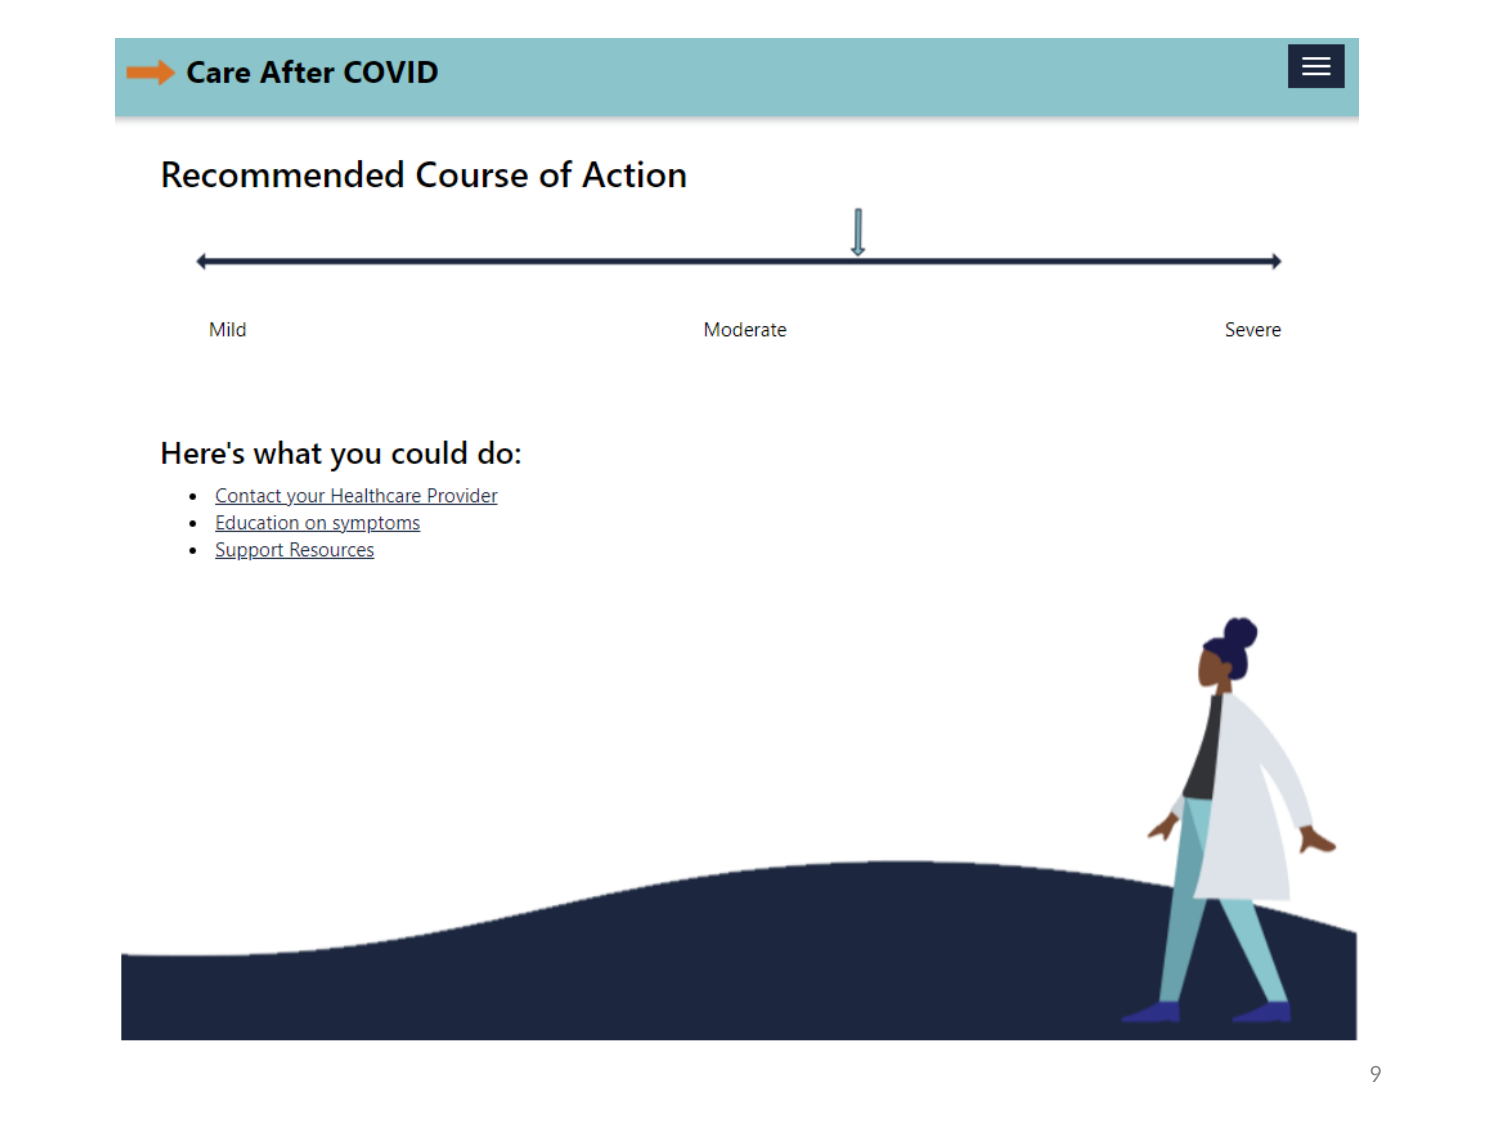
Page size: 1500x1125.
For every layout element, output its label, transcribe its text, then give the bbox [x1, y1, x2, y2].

slide_number 9 [1059, 1042, 1397, 1103]
picture [115, 38, 1359, 1043]
